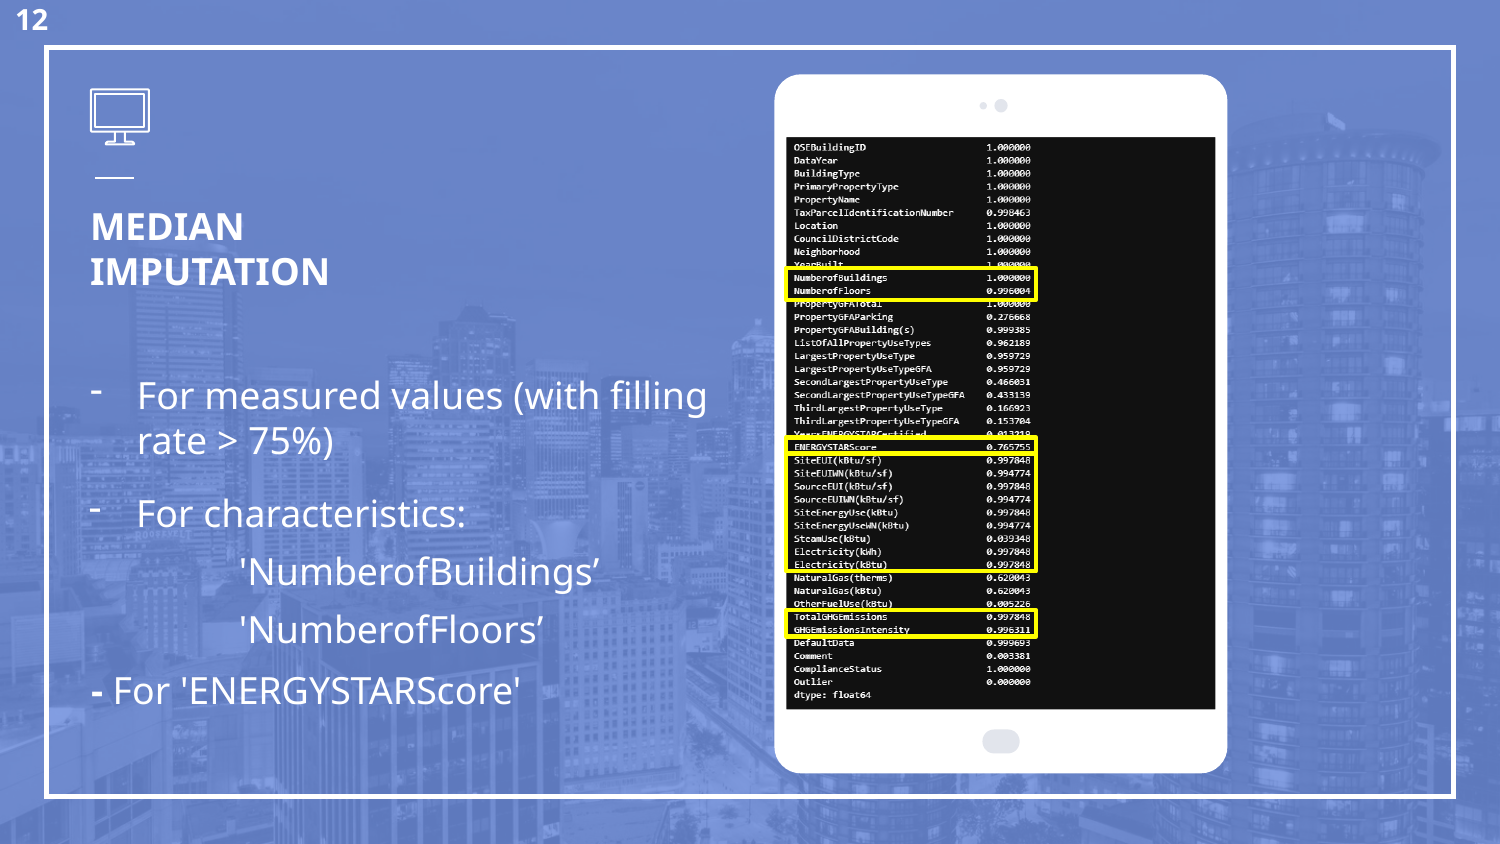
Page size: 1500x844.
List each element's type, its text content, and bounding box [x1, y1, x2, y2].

text_box For characteristics: 'NumberofBuildings’ 'NumberofFloors’ [74, 475, 736, 844]
title MEDIAN IMPUTATION [75, 187, 429, 322]
text_box - For 'ENERGYSTARScore' [75, 652, 738, 844]
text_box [774, 74, 1228, 774]
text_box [90, 89, 150, 145]
list For measured values (with filling rate > 75%) [75, 356, 737, 652]
